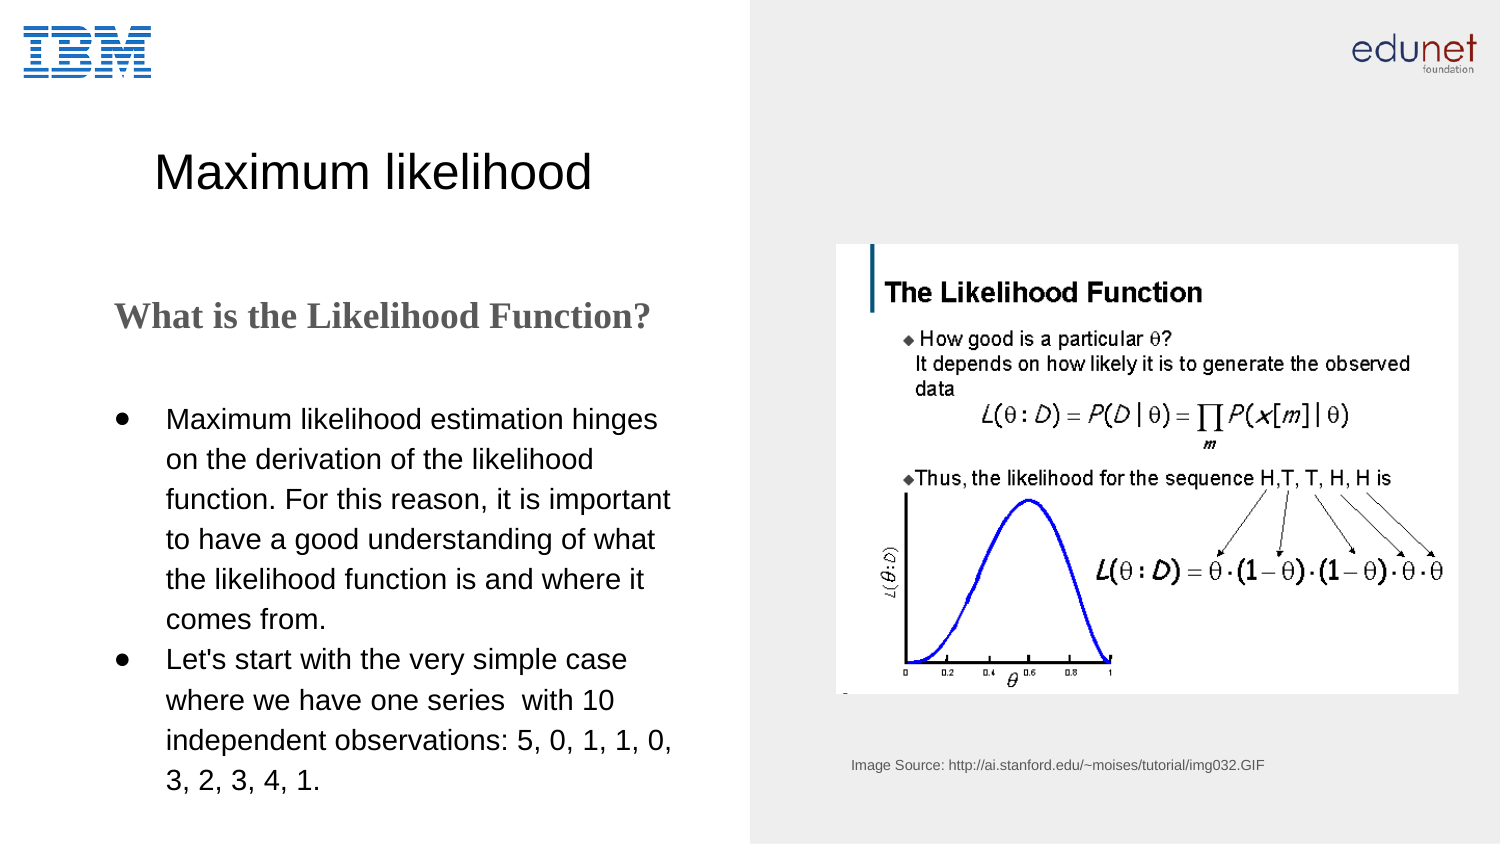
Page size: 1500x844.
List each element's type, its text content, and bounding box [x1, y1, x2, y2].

picture [1350, 26, 1480, 78]
picture [835, 243, 1459, 694]
picture [23, 26, 151, 78]
title Maximum likelihood [41, 117, 706, 223]
list Image Source: http://ai.stanford.edu/~moises/tutorial/img032.GIF [836, 738, 1394, 809]
list Maximum likelihood estimation hinges on the derivation of the likelihood function. For this reason, it is important to have a good understanding of what the likelihood function is and where it comes from. Let's start with the very simple case where we have one series with 10 independent observations: 5, 0, 1, 1, 0, 3, 2, 3, 4, 1. [75, 421, 706, 770]
subtitle What is the Likelihood Function? [41, 257, 706, 363]
